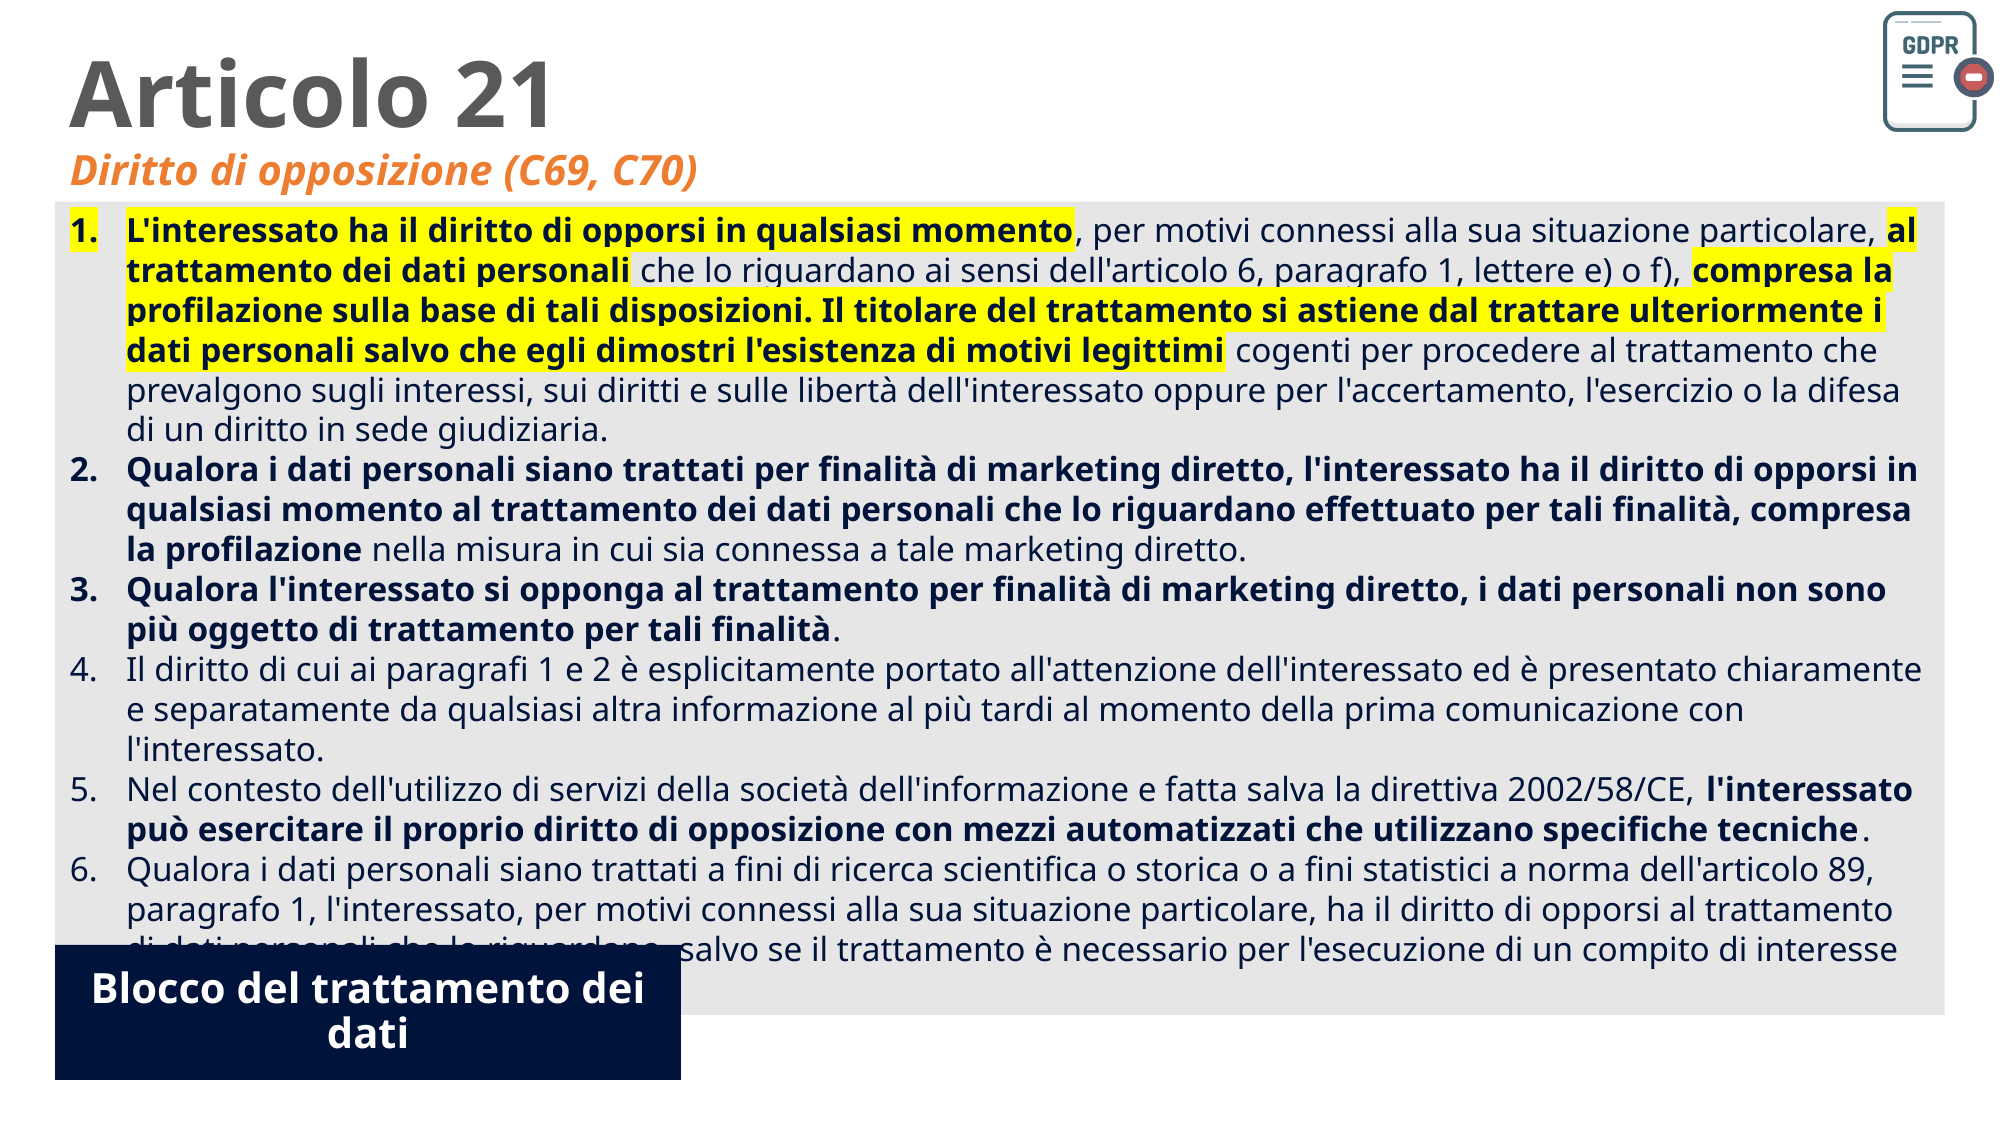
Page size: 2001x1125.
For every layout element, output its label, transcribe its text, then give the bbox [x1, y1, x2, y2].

text_box Blocco del trattamento dei dati [55, 944, 681, 1080]
picture [1883, 11, 1994, 132]
text_box Diritto di opposizione (C69, C70) [55, 136, 1933, 201]
text_box Articolo 21 [55, 29, 1945, 166]
text_box L'interessato ha il diritto di opporsi in qualsiasi momento, per motivi connessi alla sua situazione particolare, al trattamento dei dati personali che lo riguardano ai sensi dell'articolo 6, paragrafo 1, lettere e) o f), compresa la profilazione sulla base di tali disposizioni. Il titolare del trattamento si astiene dal trattare ulteriormente i dati personali salvo che egli dimostri l'esistenza di motivi legittimi cogenti per procedere al trattamento che prevalgono sugli interessi, sui diritti e sulle libertà dell'interessato oppure per l'accertamento, l'esercizio o la difesa di un diritto in sede giudiziaria. Qualora i dati personali siano trattati per finalità di marketing diretto, l'interessato ha il diritto di opporsi in qualsiasi momento al trattamento dei dati personali che lo riguardano effettuato per tali finalità, compresa la profilazione nella misura in cui sia connessa a tale marketing diretto. Qualora l'interessato si opponga al trattamento per finalità di marketing diretto, i dati personali non sono più oggetto di trattamento per tali finalità. Il diritto di cui ai paragrafi 1 e 2 è esplicitamente portato all'attenzione dell'interessato ed è presentato chiaramente e separatamente da qualsiasi altra informazione al più tardi al momento della prima comunicazione con l'interessato. Nel contesto dell'utilizzo di servizi della società dell'informazione e fatta salva la direttiva 2002/58/CE, l'interessato può esercitare il proprio diritto di opposizione con mezzi automatizzati che utilizzano specifiche tecniche. Qualora i dati personali siano trattati a fini di ricerca scientifica o storica o a fini statistici a norma dell'articolo 89, paragrafo 1, l'interessato, per motivi connessi alla sua situazione particolare, ha il diritto di opporsi al trattamento di dati personali che lo riguardano, salvo se il trattamento è necessario per l'esecuzione di un compito di interesse pubblico. [55, 201, 1945, 1015]
